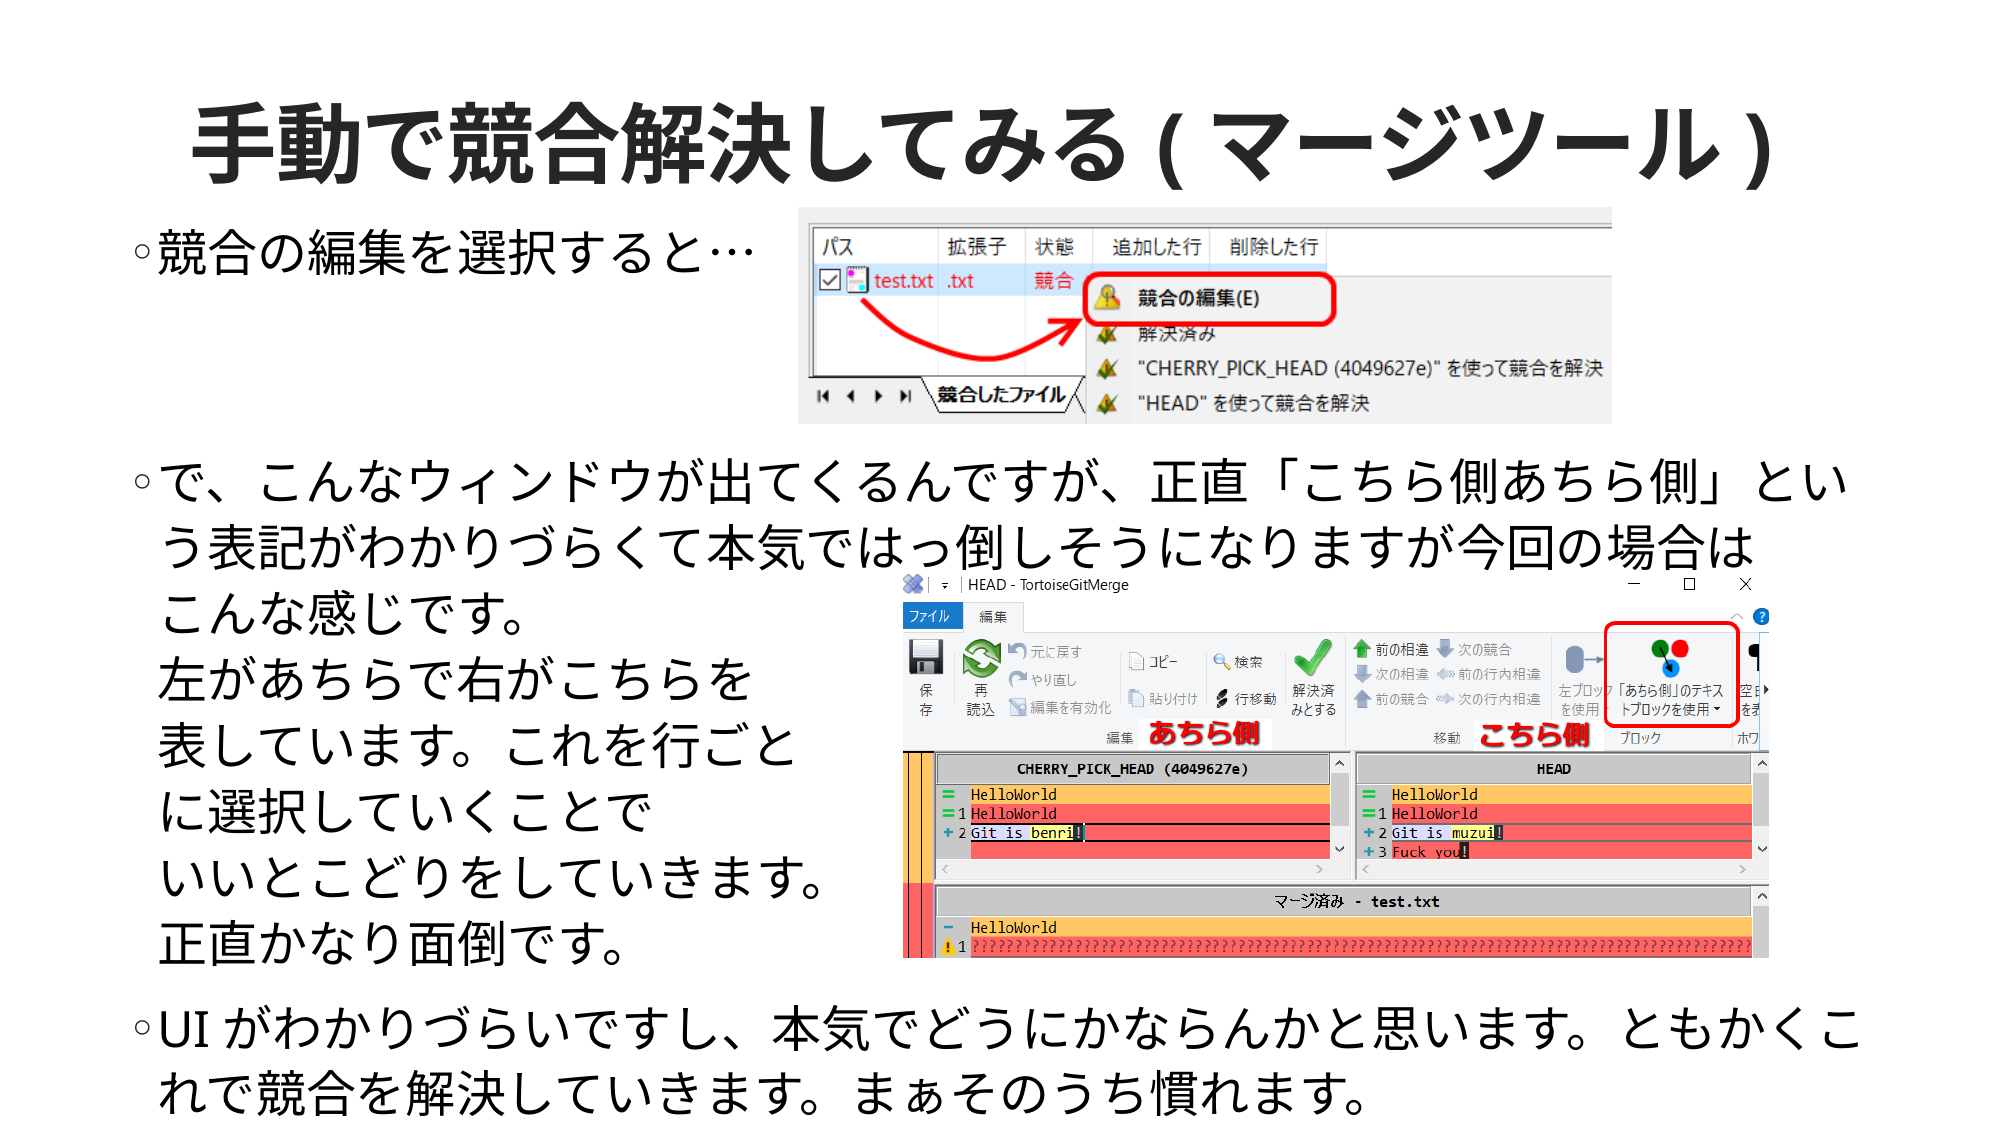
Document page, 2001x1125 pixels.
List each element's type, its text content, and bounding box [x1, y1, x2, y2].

picture [798, 207, 1612, 424]
title 手動で競合解決してみる(マージツール) [174, 35, 1825, 207]
list 競合の編集を選択すると… で、こんなウィンドウが出てくるんですが、正直「こちら側あちら側」という表記がわかりづらくて本気ではっ倒しそうになりますが今回の場合は こんな感じです。 左があちらで右がこちらを 表しています。これを行ごと に選択していくことで いいとこどりをしていきます。 正直かなり面倒です。 UIがわかりづらいですし、本気でどうにかならんかと思います。ともかくこれで競合を解決していきます。まぁそのうち慣れます。 [112, 207, 1888, 1125]
picture [903, 572, 1769, 958]
